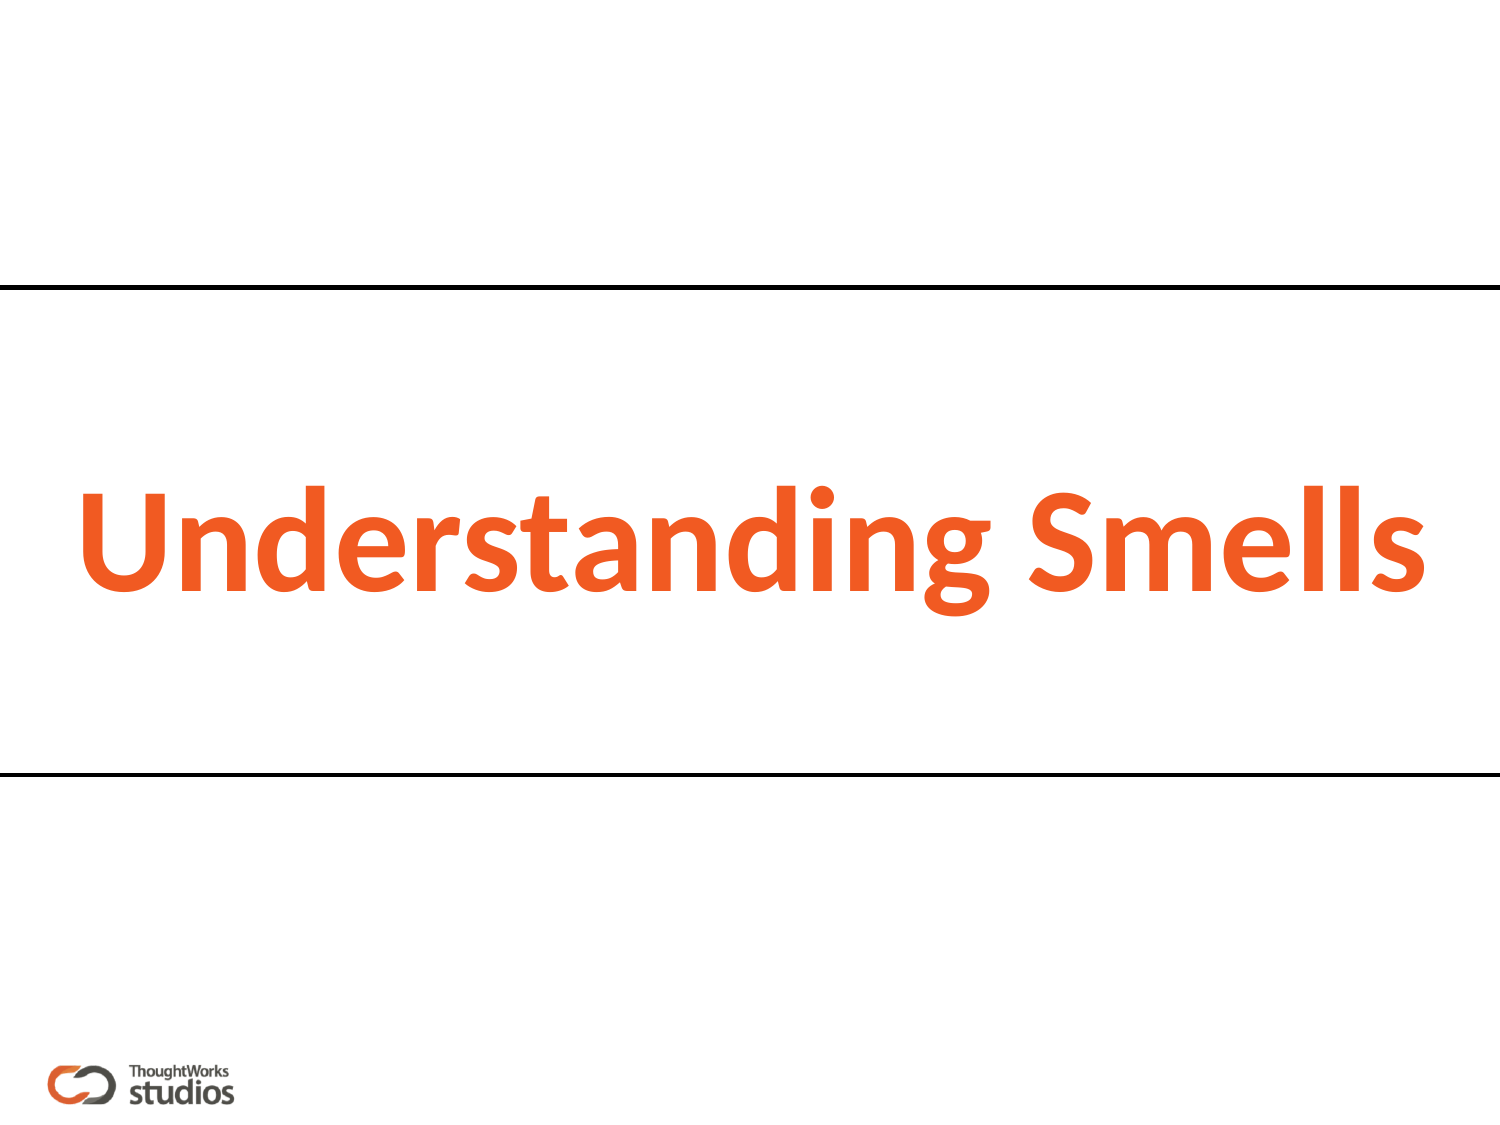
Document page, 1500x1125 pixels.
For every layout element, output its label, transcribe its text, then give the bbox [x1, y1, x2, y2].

title Understanding Smells [62, 299, 1443, 763]
picture [46, 1063, 235, 1105]
